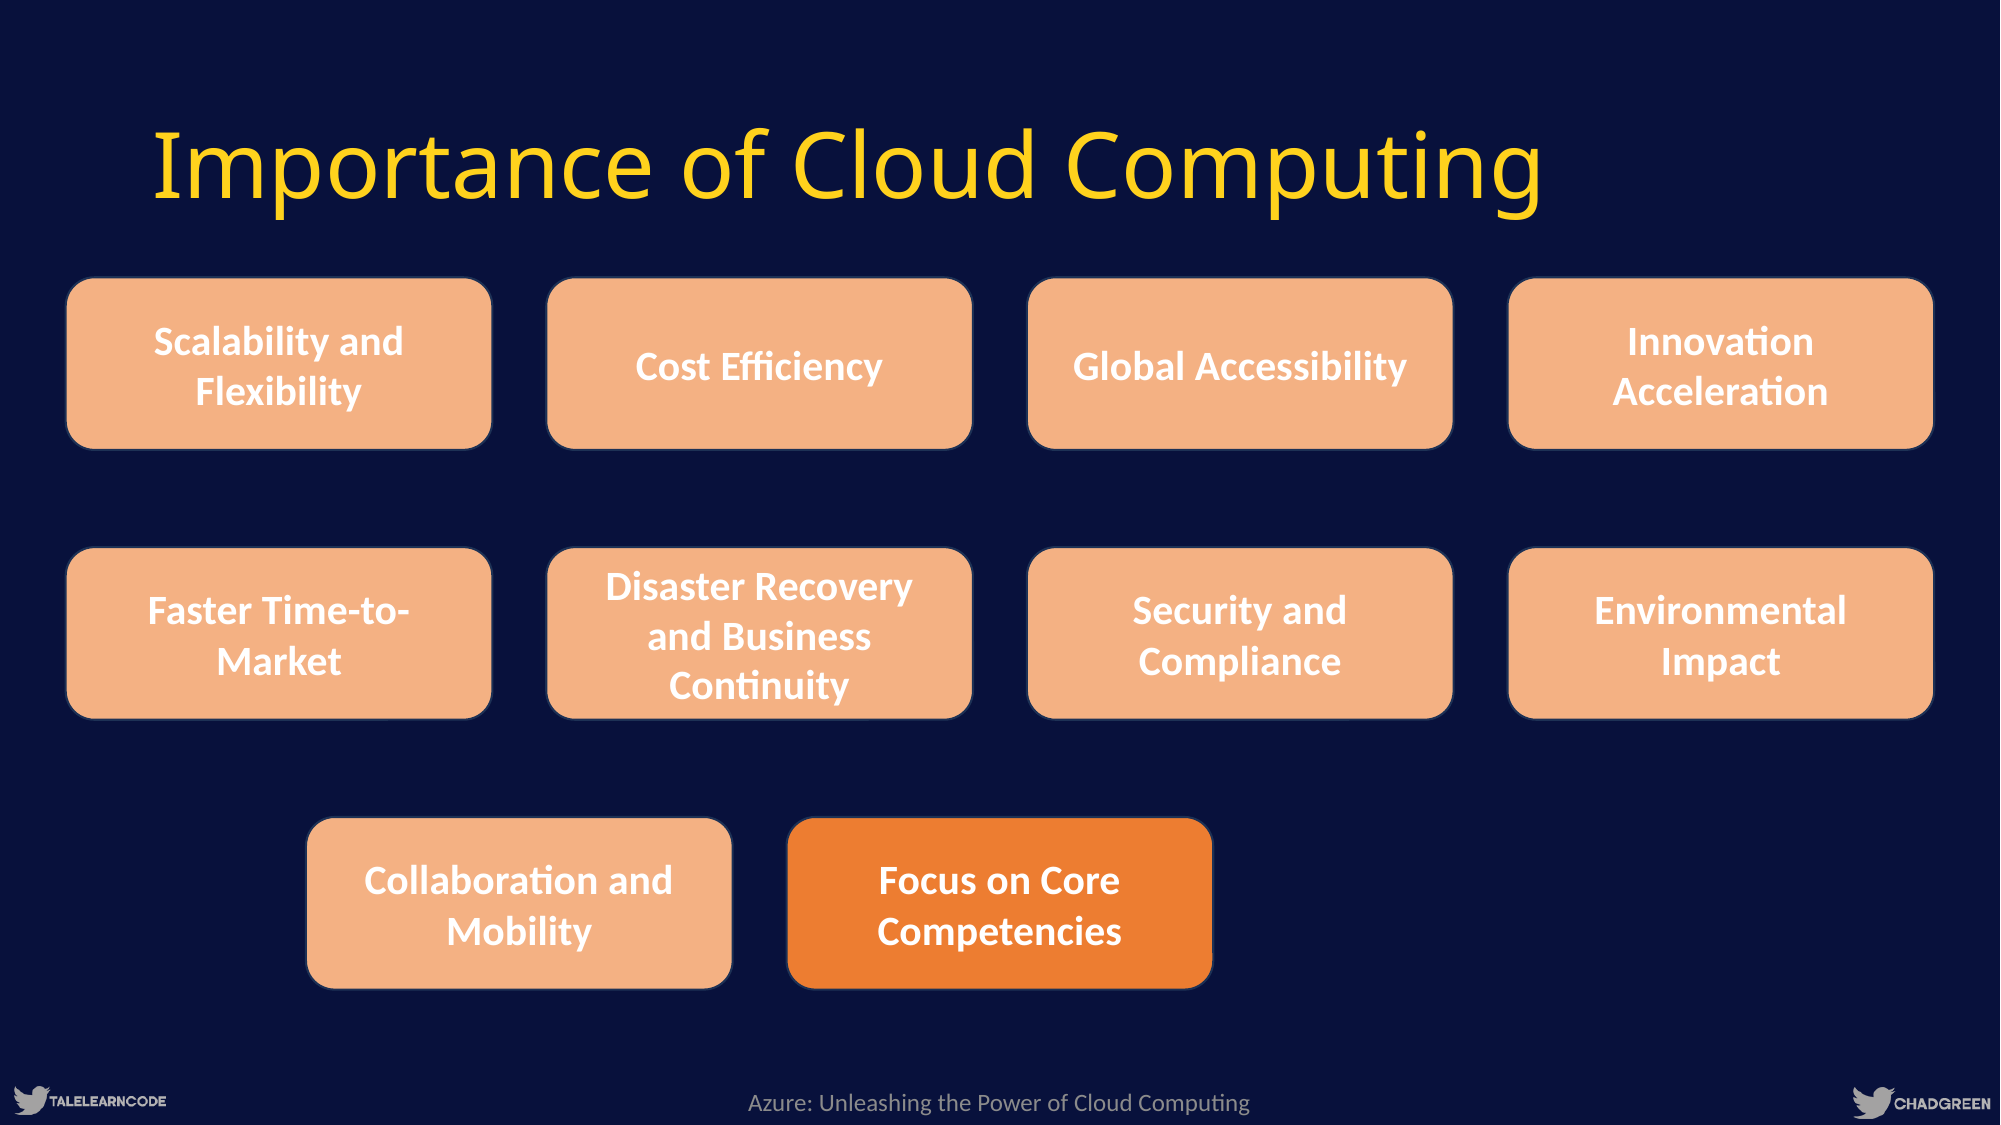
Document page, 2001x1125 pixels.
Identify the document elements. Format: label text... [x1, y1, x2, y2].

text_box Focus on Core Competencies [785, 815, 1215, 991]
text_box Scalability and Flexibility [64, 276, 494, 451]
text_box Environmental Impact [1506, 546, 1936, 721]
text_box Security and Compliance [1025, 546, 1455, 721]
text_box Collaboration and Mobility [304, 815, 734, 991]
text_box Disaster Recovery and Business Continuity [545, 546, 975, 721]
text_box Cost Efficiency [545, 276, 975, 451]
text_box Faster Time-to-Market [64, 546, 494, 721]
title Importance of Cloud Computing [137, 59, 1863, 278]
text_box Innovation Acceleration [1506, 276, 1936, 451]
text_box Global Accessibility [1025, 276, 1455, 451]
